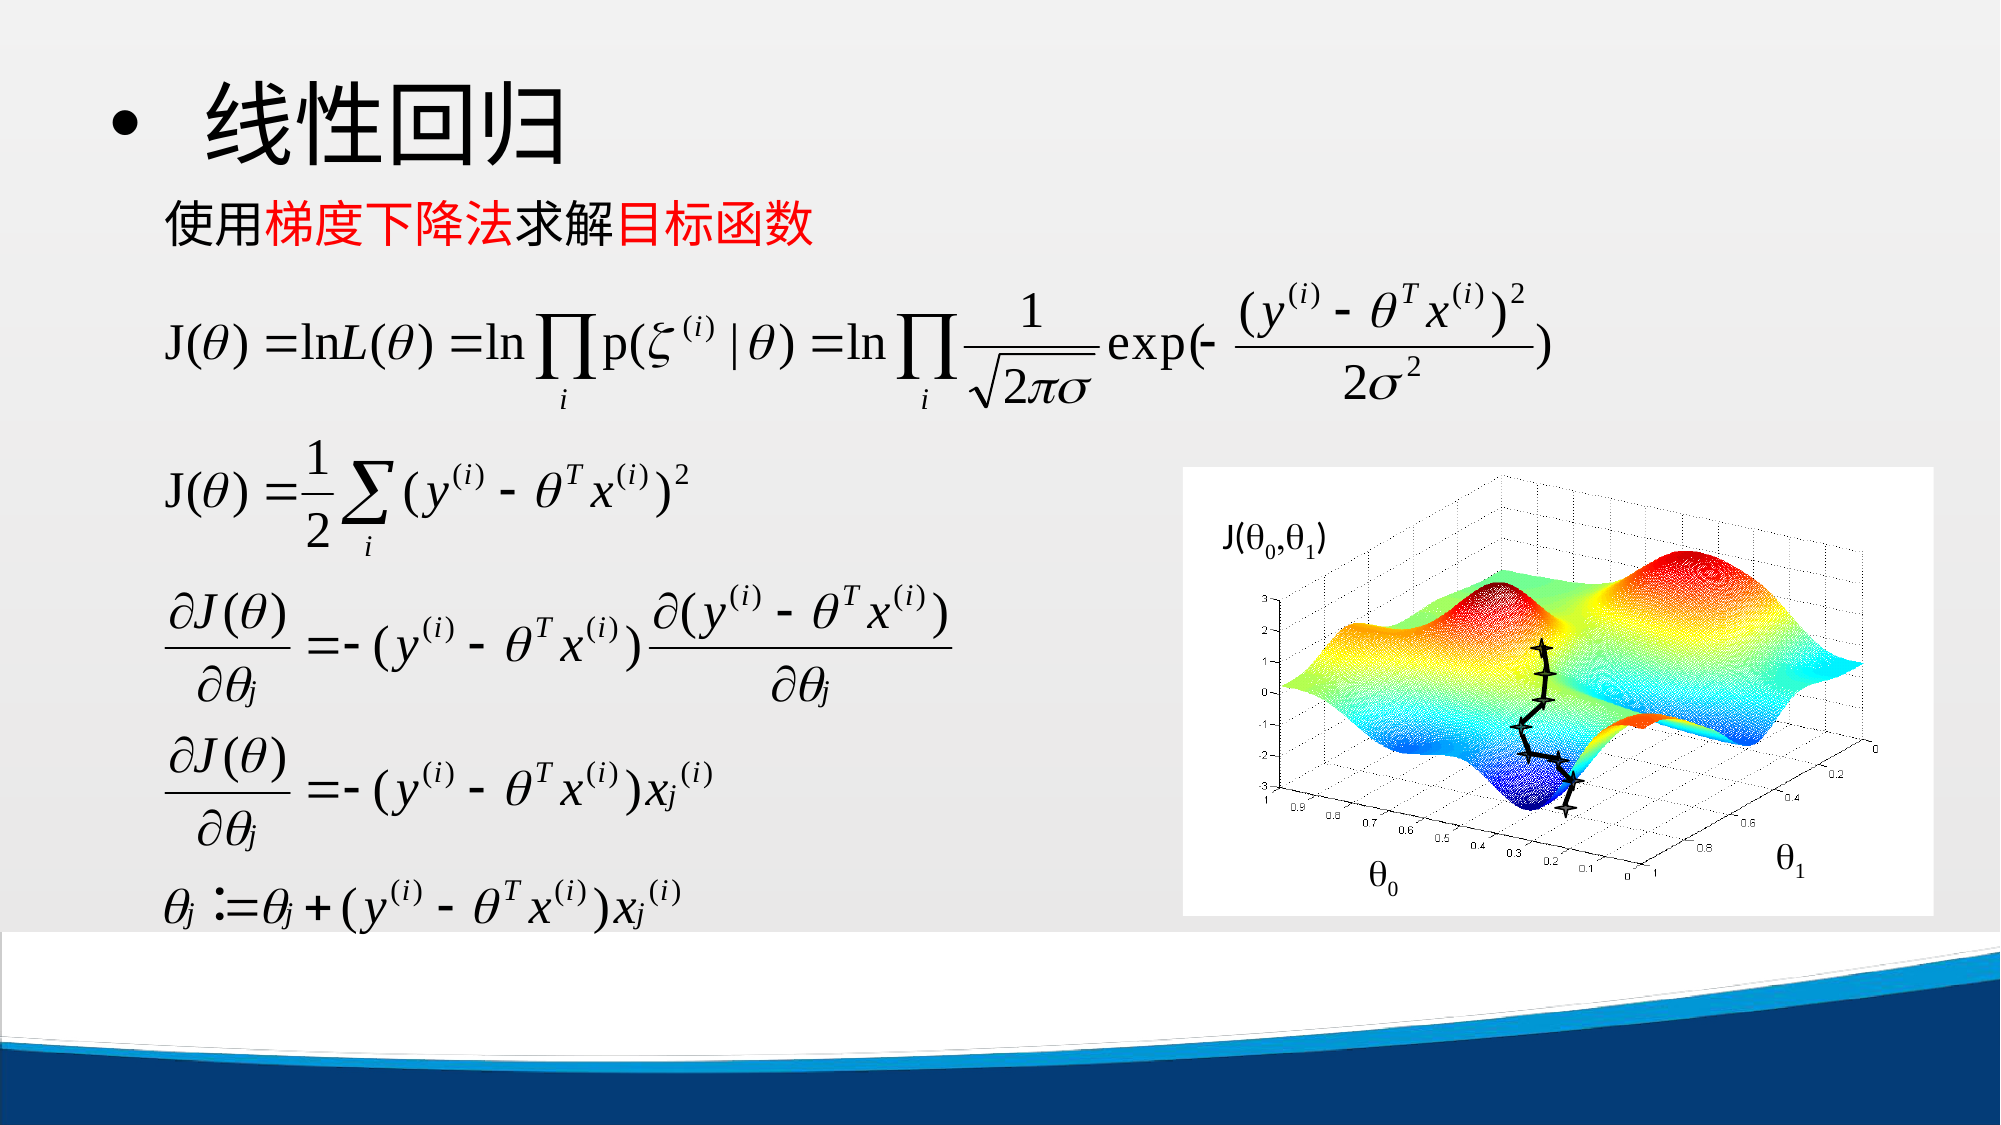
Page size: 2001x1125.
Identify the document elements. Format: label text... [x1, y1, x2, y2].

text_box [1182, 467, 1934, 917]
picture [0, 979, 2000, 1125]
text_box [156, 270, 1564, 945]
picture [0, 932, 2000, 1062]
text_box 使用梯度下降法求解目标函数 [74, 184, 1516, 320]
text_box 线性回归 [94, 59, 1699, 395]
